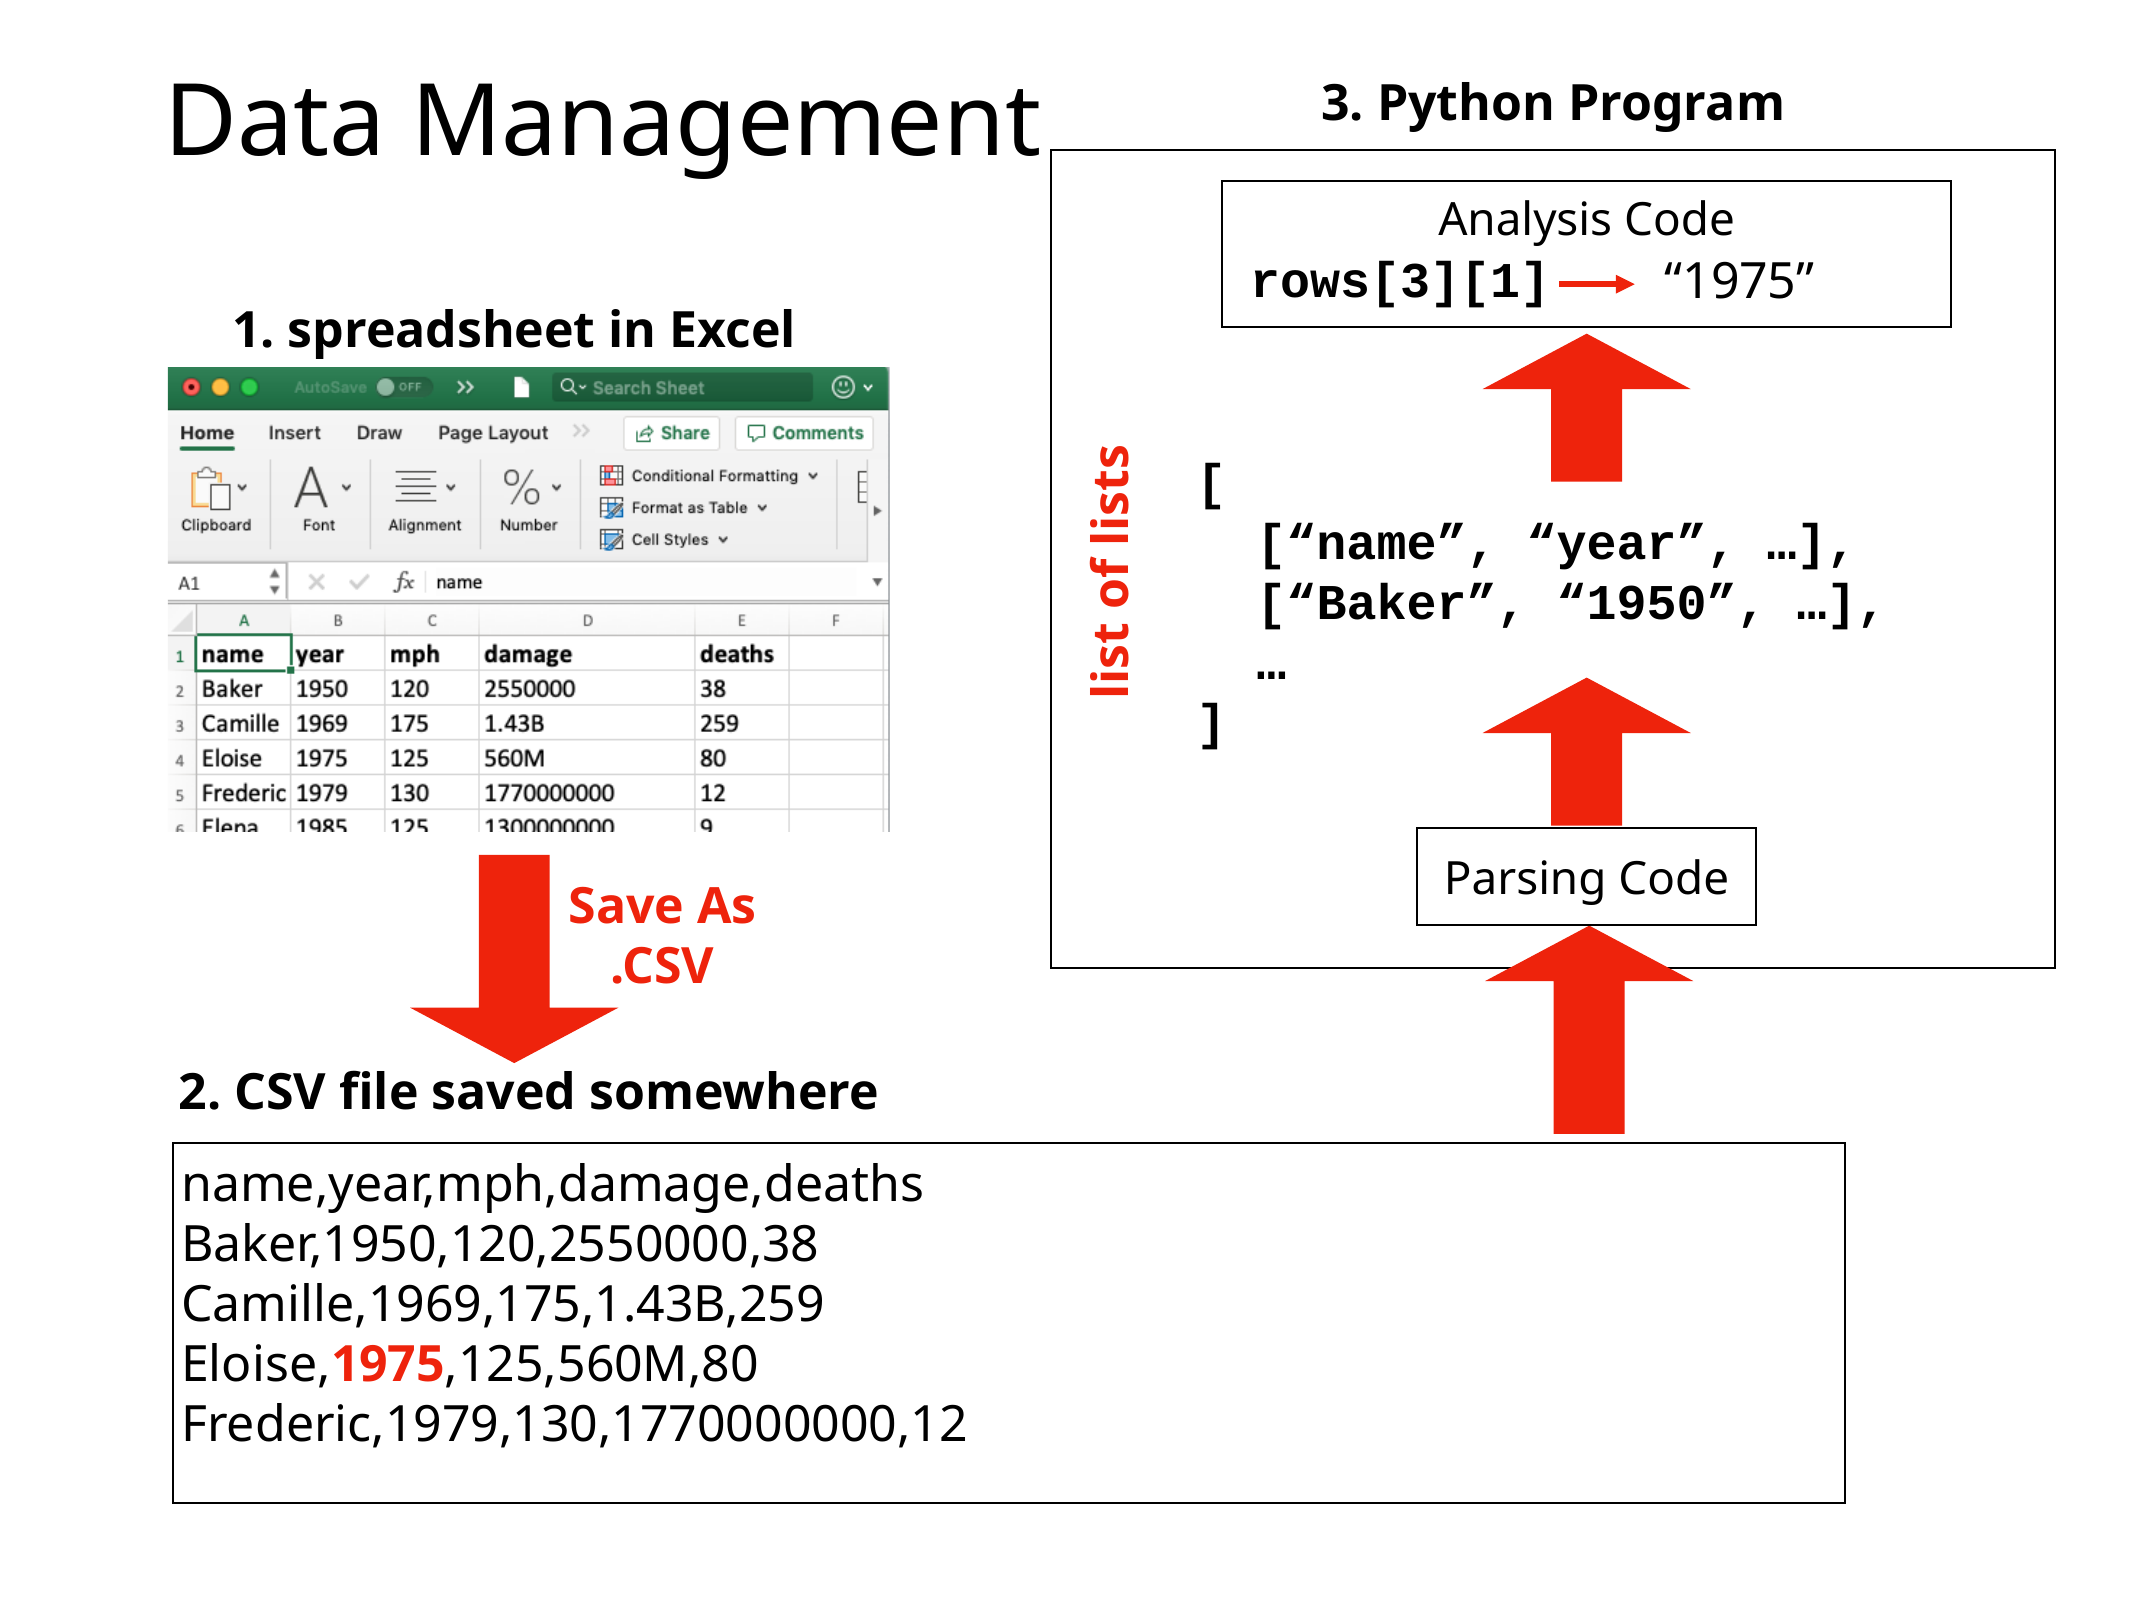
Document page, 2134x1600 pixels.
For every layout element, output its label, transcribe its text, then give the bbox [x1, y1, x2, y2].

text_box 3. Python Program [1312, 61, 1794, 139]
title Data Management [155, 41, 1978, 191]
text_box Save As .CSV [560, 865, 765, 1002]
text_box [ [“name”, “year”, …], [“Baker”, “1950”, …], … ] [1188, 441, 1896, 758]
text_box 2. CSV file saved somewhere [170, 1051, 888, 1128]
text_box [1551, 758, 1623, 826]
text_box rows[3][1] [1241, 239, 1559, 317]
text_box [1051, 149, 2056, 969]
text_box [1482, 333, 1691, 482]
text_box Parsing Code [1417, 828, 1757, 925]
text_box [1485, 925, 1694, 1134]
text_box [1559, 277, 1635, 291]
text_box list of lists [1070, 436, 1148, 709]
text_box 1. spreadsheet in Excel [223, 288, 805, 366]
text_box Analysis Code [1222, 181, 1951, 328]
text_box “1975” [1656, 240, 1823, 317]
text_box [410, 854, 619, 1064]
list name,year,mph,damage,deaths Baker,1950,120,2550000,38 Camille,1969,175,1.43B,259 Eloise,1975,125,560M,80 Frederic,1979,130,1770000000,12 [172, 1142, 1846, 1504]
picture [167, 367, 890, 832]
